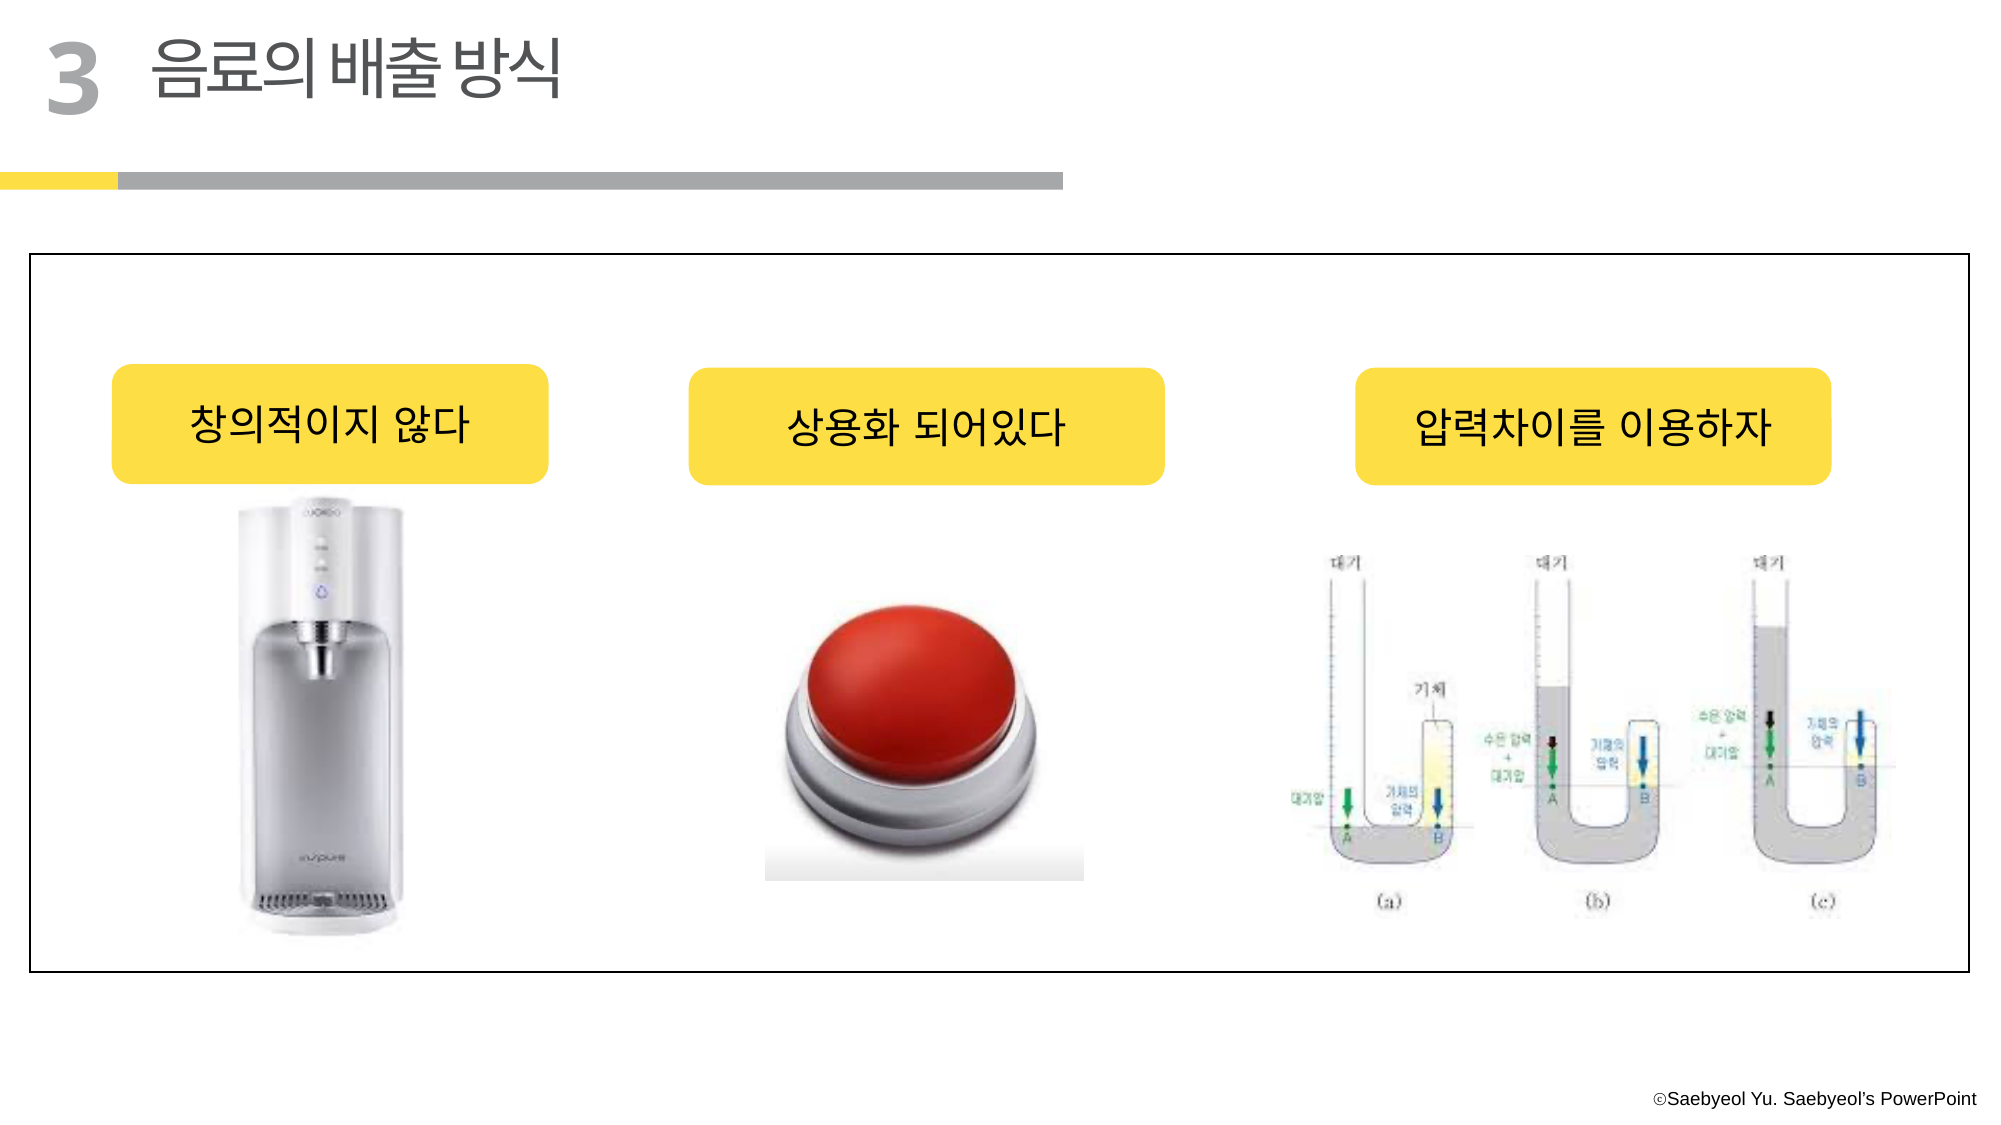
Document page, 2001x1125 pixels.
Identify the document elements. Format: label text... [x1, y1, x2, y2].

picture [1291, 555, 1896, 919]
text_box [119, 171, 1064, 191]
text_box [29, 253, 1970, 973]
text_box 음료의 배출 방식 [135, 19, 583, 115]
text_box 3 [30, 7, 118, 143]
picture [89, 484, 558, 953]
text_box [0, 171, 119, 191]
picture [765, 555, 1084, 881]
